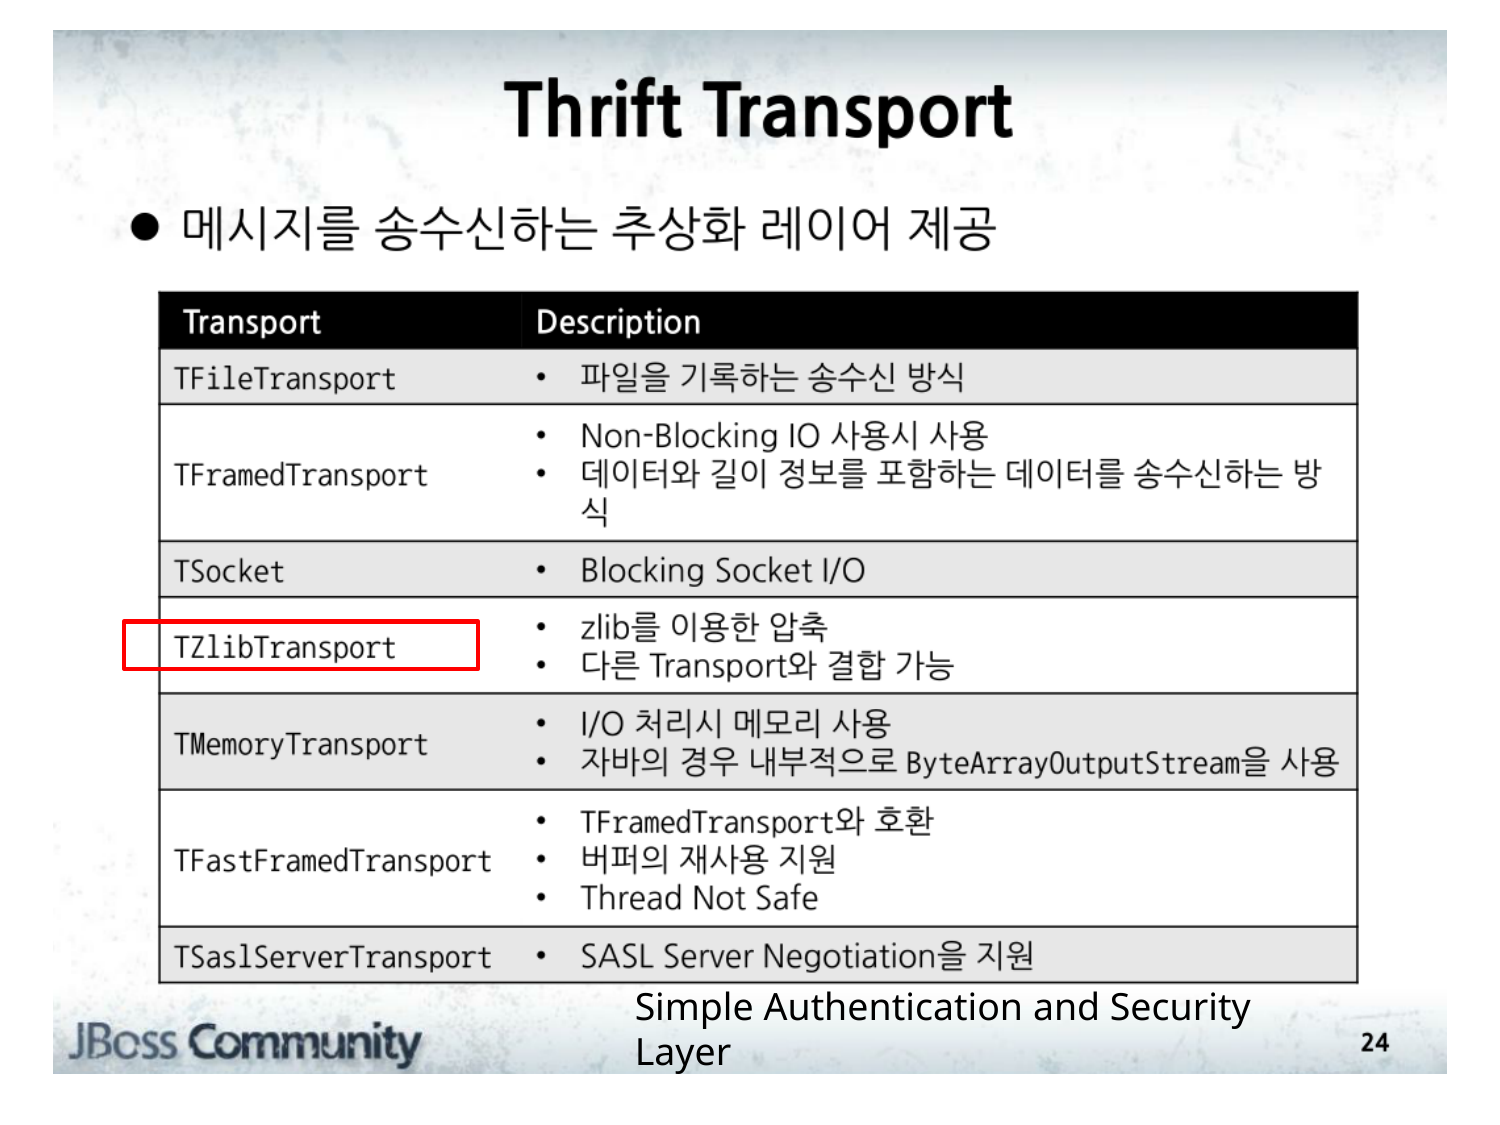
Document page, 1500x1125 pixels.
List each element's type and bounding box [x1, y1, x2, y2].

list [52, 30, 1448, 1074]
